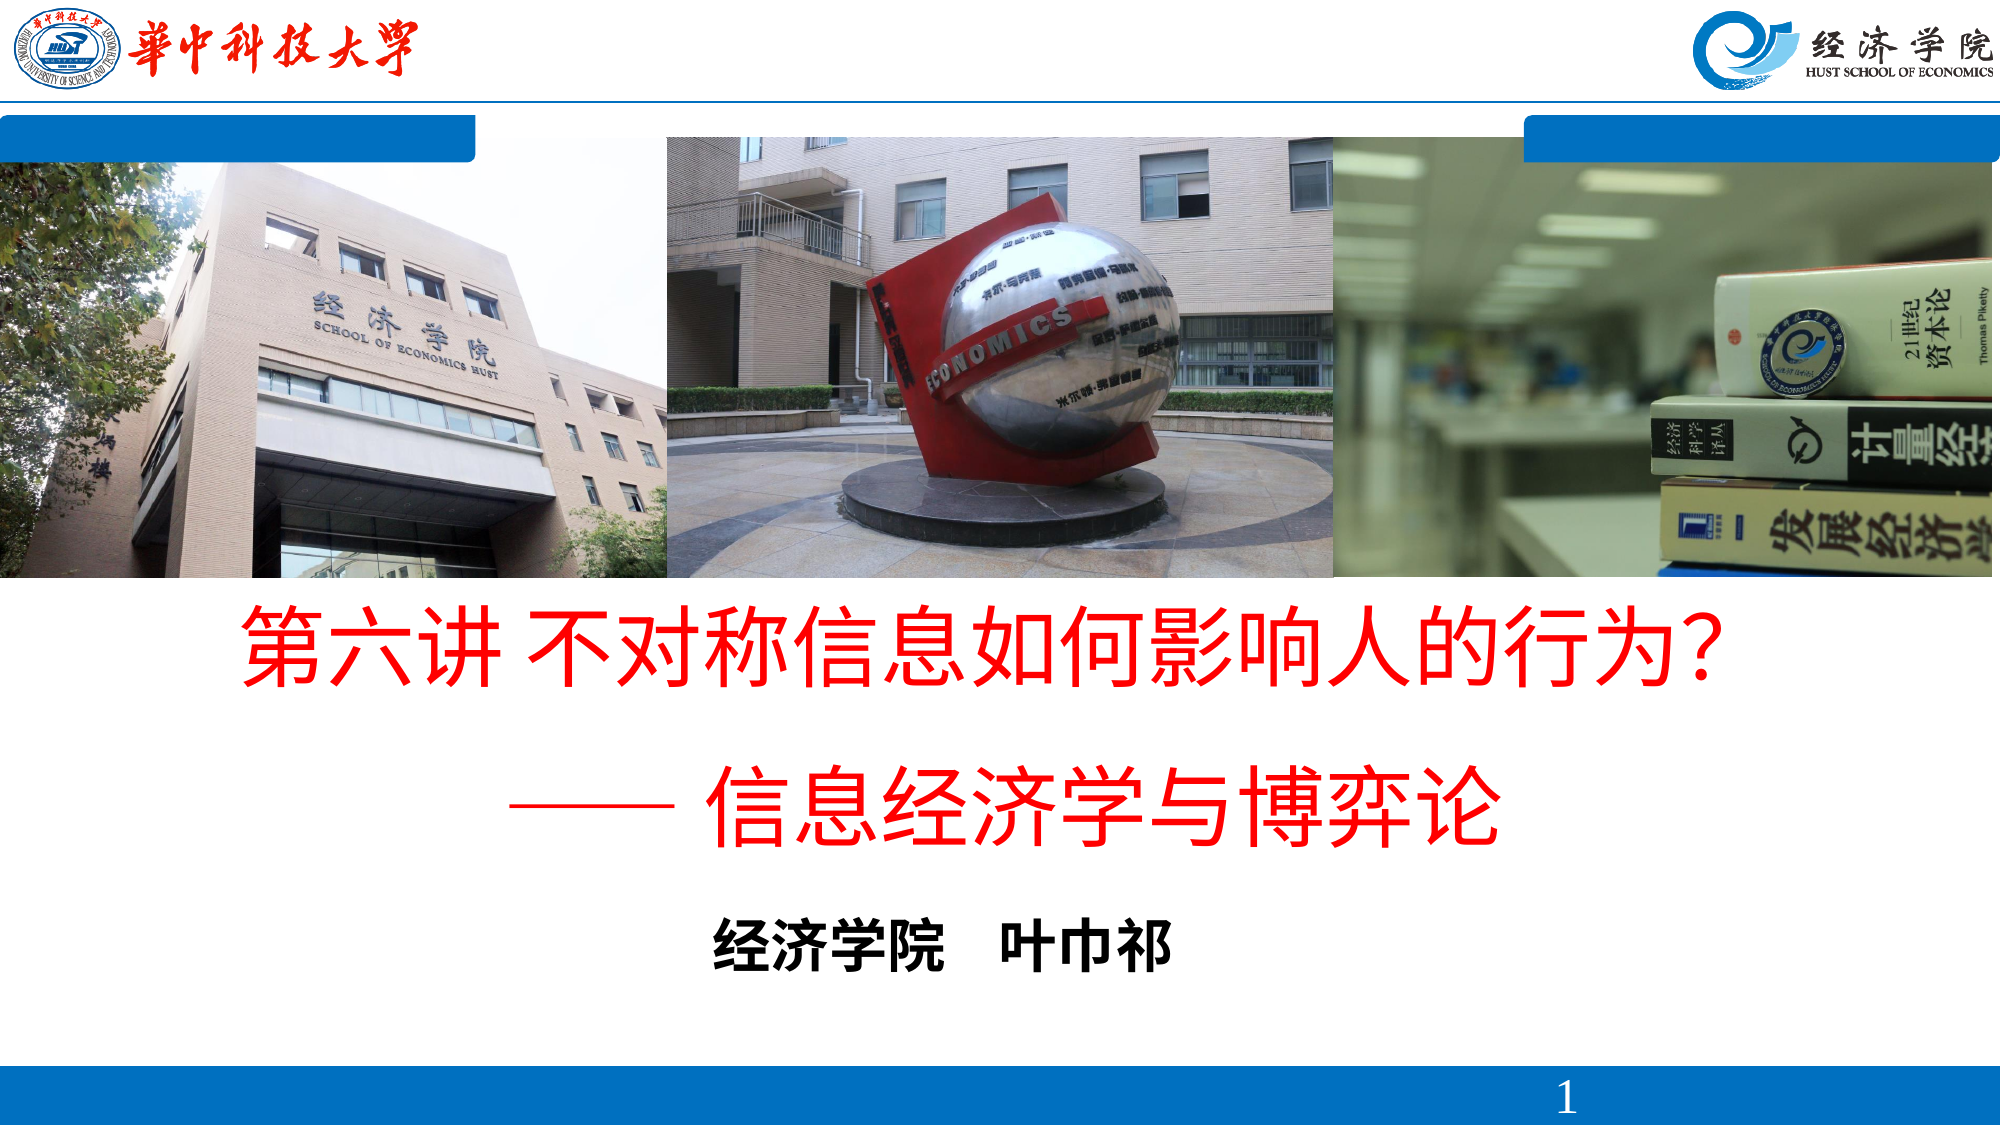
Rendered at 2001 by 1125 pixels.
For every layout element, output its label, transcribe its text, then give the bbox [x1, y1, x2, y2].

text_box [0, 136, 1992, 578]
text_box [0, 1064, 2000, 1125]
picture [7, 0, 430, 95]
text_box 第六讲 不对称信息如何影响人的行为？ ——信息经济学与博弈论 [23, 587, 1985, 866]
text_box [1521, 113, 2000, 162]
text_box 经济学院 叶巾祁 [697, 901, 1373, 987]
picture [1692, 11, 1993, 91]
text_box [0, 113, 478, 136]
slide_number 1 [1534, 1053, 2000, 1114]
